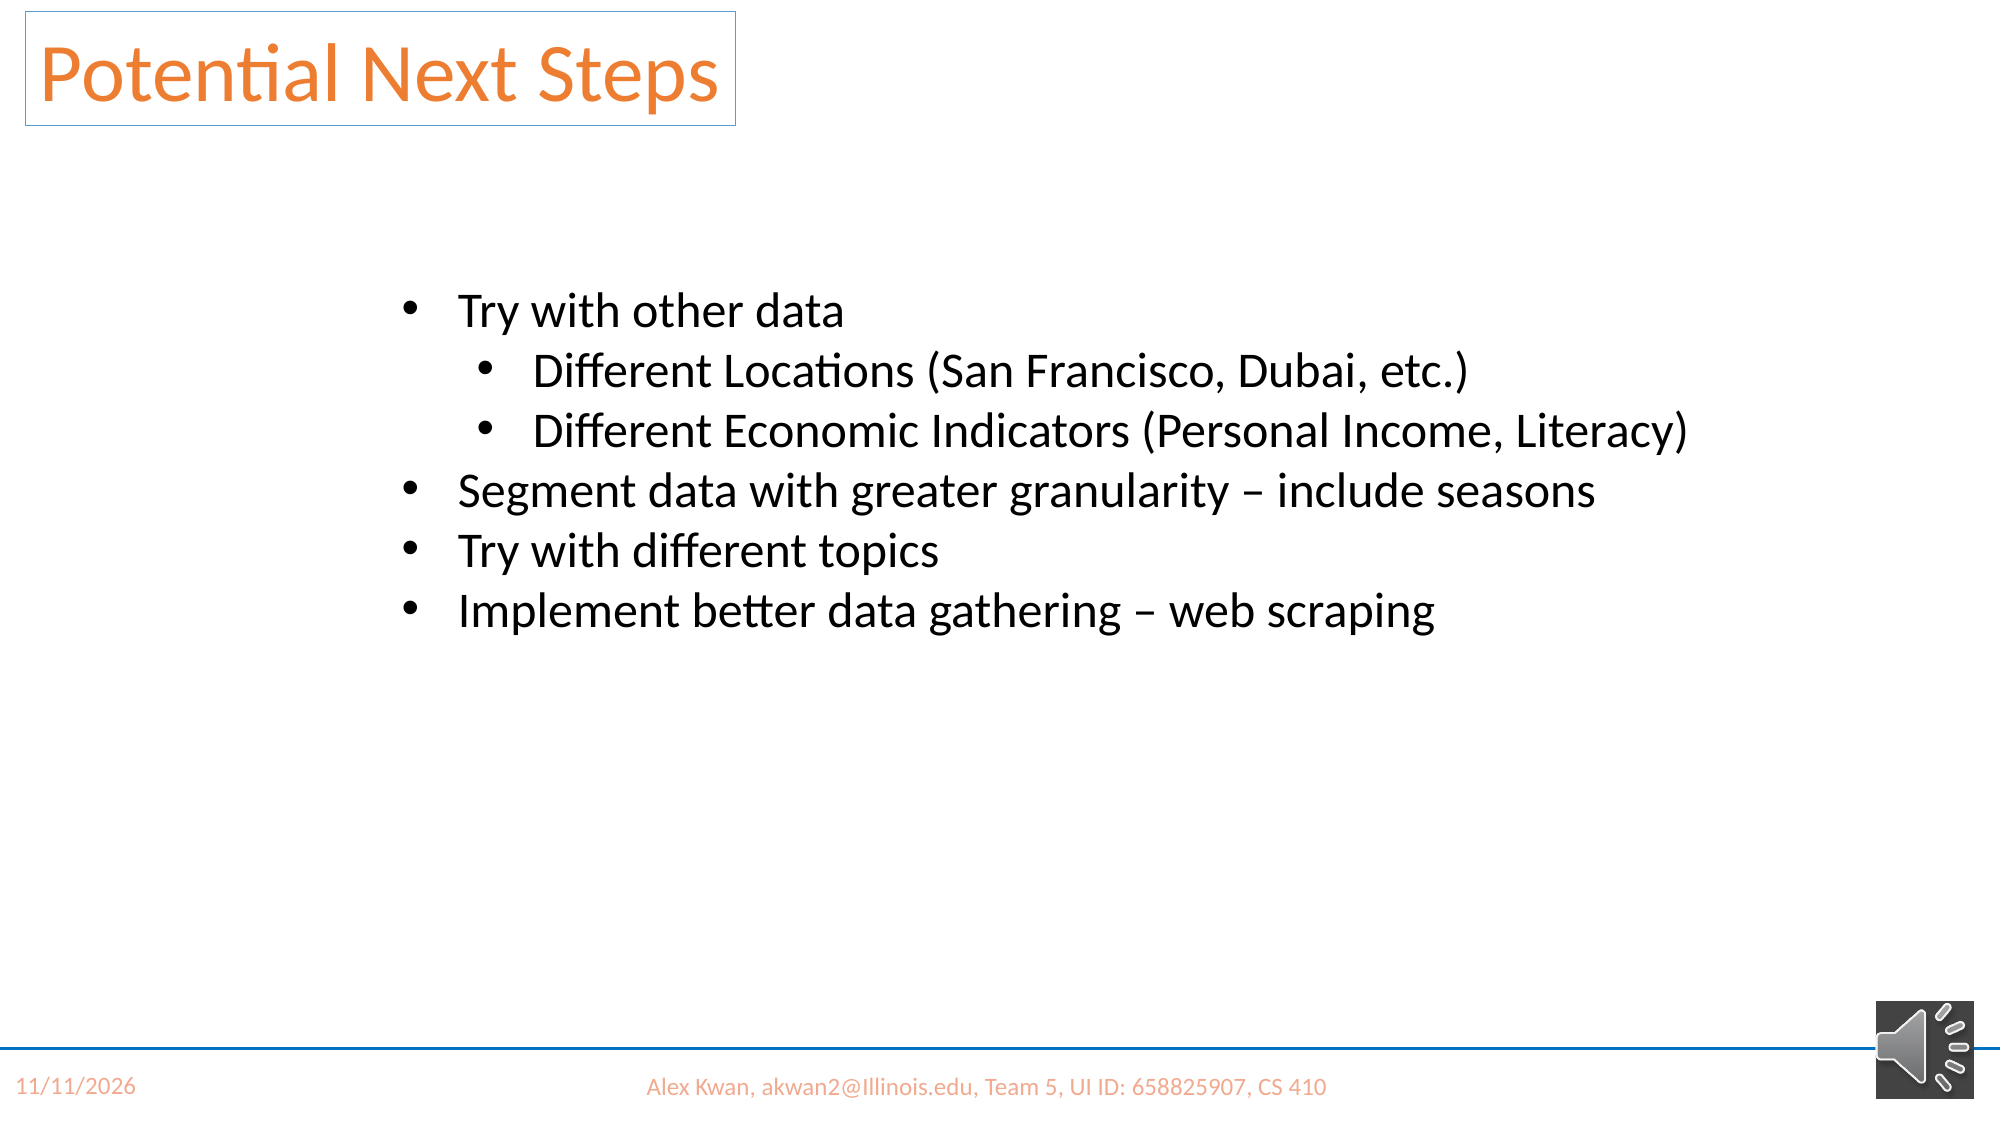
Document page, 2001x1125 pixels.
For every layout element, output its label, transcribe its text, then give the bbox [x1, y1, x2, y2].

picture [1874, 999, 1975, 1100]
footer Alex Kwan, akwan2@Illinois.edu, Team 5, UI ID: 658825907, CS 410 [600, 1055, 1375, 1116]
text_box Potential Next Steps [25, 11, 736, 126]
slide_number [0, 1054, 450, 1115]
text_box Try with other data Different Locations (San Francisco, Dubai, etc.) Different Economic Indicators (Personal Income, Literacy) Segment data with greater granularity – include seasons Try with different topics Implement better data gathering – web scraping [386, 270, 1705, 645]
slide_number 9 of [1537, 1055, 1988, 1116]
